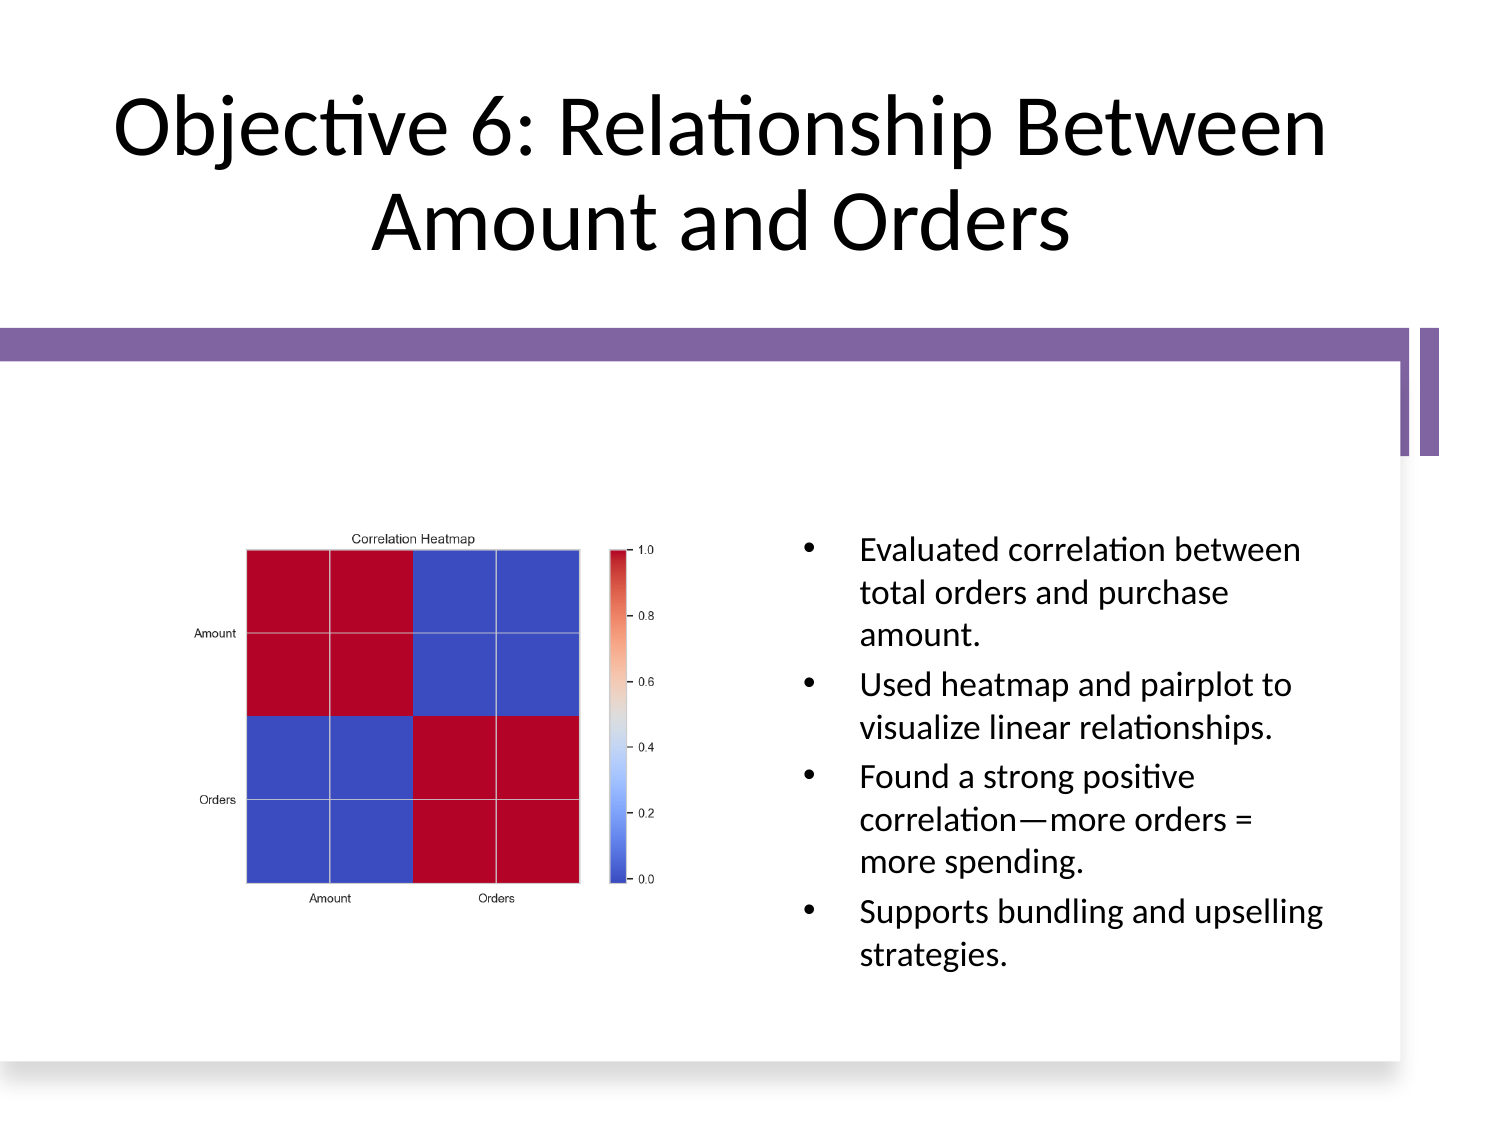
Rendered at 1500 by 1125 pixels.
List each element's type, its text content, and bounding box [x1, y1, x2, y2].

list Evaluated correlation between total orders and purchase amount. Used heatmap and pairplot to visualize linear relationships. Found a strong positive correlation—more orders = more spending. Supports bundling and upselling strategies. [788, 426, 1346, 1024]
title Objective 6: Relationship Between Amount and Orders [97, 63, 1346, 277]
text_box [0, 0, 1500, 1125]
text_box [0, 359, 1403, 1064]
text_box [1418, 326, 1441, 458]
picture [77, 520, 712, 917]
text_box [0, 326, 1411, 389]
